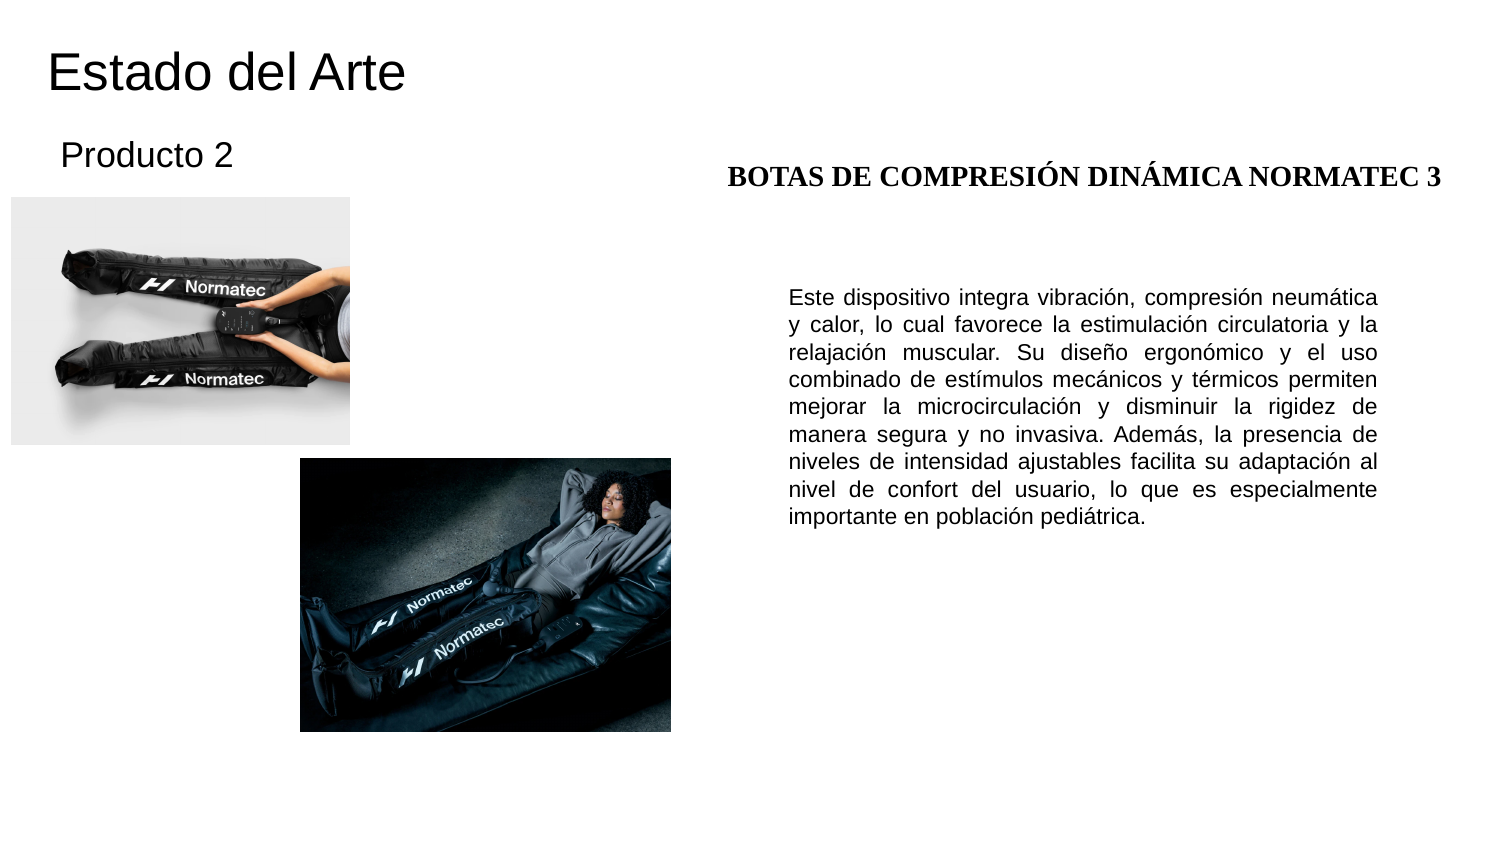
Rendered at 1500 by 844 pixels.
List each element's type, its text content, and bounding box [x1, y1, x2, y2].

title Producto 2 [45, 116, 1444, 211]
title Estado del Arte [32, 22, 1431, 117]
text_box BOTAS DE COMPRESIÓN DINÁMICA NORMATEC 3 [594, 137, 1500, 208]
text_box Este dispositivo integra vibración, compresión neumática y calor, lo cual favorece la estimulación circulatoria y la relajación muscular. Su diseño ergonómico y el uso combinado de estímulos mecánicos y térmicos permiten mejorar la microcirculación y disminuir la rigidez de manera segura y no invasiva. Además, la presencia de niveles de intensidad ajustables facilita su adaptación al nivel de confort del usuario, lo que es especialmente importante en población pediátrica. [773, 267, 1394, 545]
picture [11, 196, 350, 445]
picture [299, 458, 671, 732]
